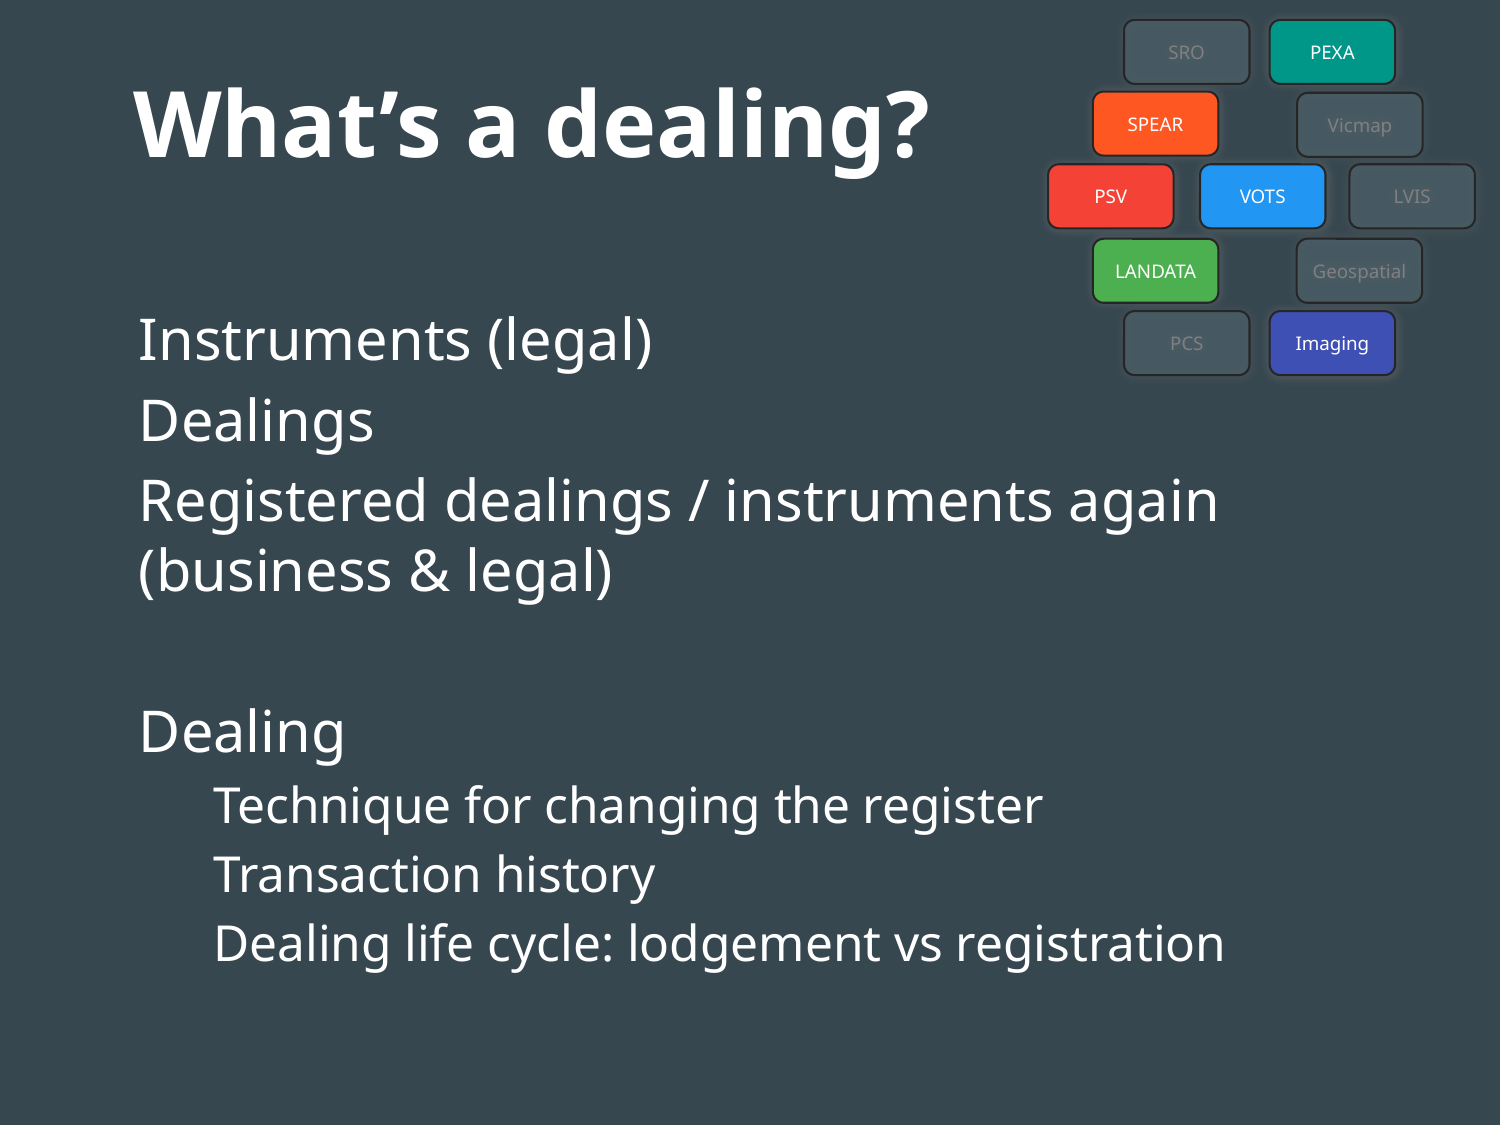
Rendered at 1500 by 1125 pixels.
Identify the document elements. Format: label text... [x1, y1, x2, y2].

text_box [1047, 19, 1476, 376]
subtitle Instruments (legal) Dealings Registered dealings / instruments again (business & legal) Dealing Technique for changing the register Transaction history Dealing life cycle: lodgement vs registration [124, 295, 1270, 985]
title What’s a dealing? [118, 0, 1394, 242]
